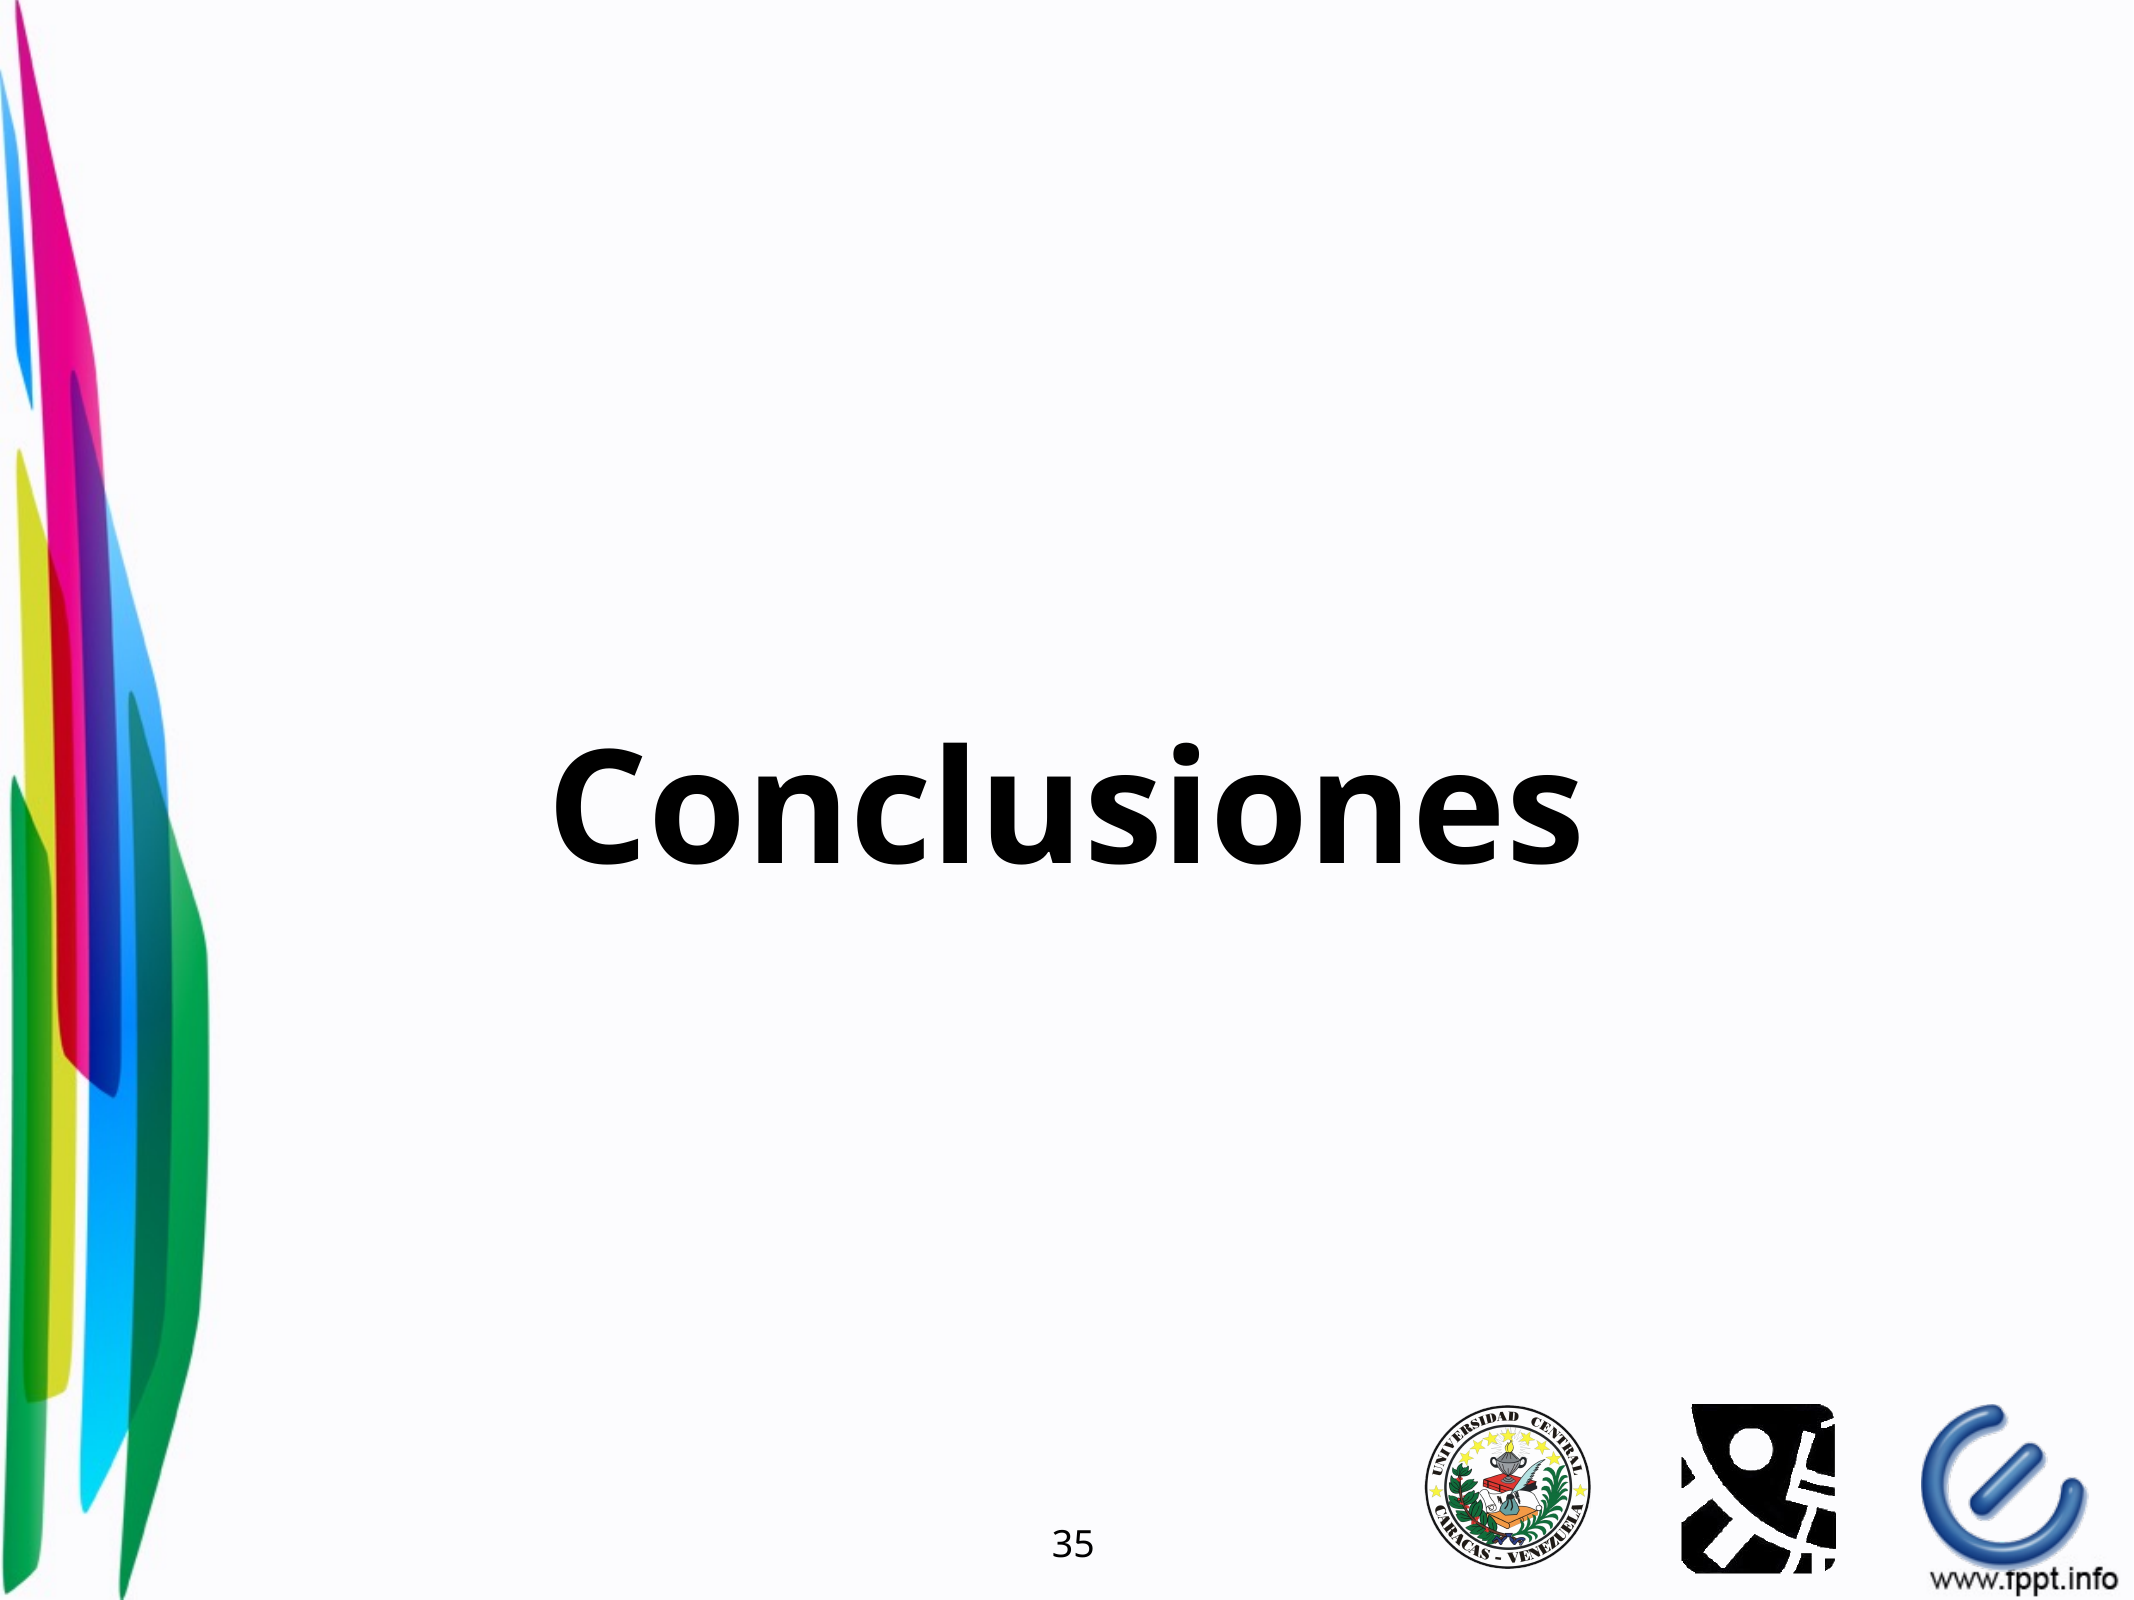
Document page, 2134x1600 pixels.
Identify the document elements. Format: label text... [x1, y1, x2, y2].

text_box Conclusiones [174, 726, 1959, 874]
picture [0, 0, 2134, 1600]
text_box 35 [1044, 1520, 1103, 1579]
